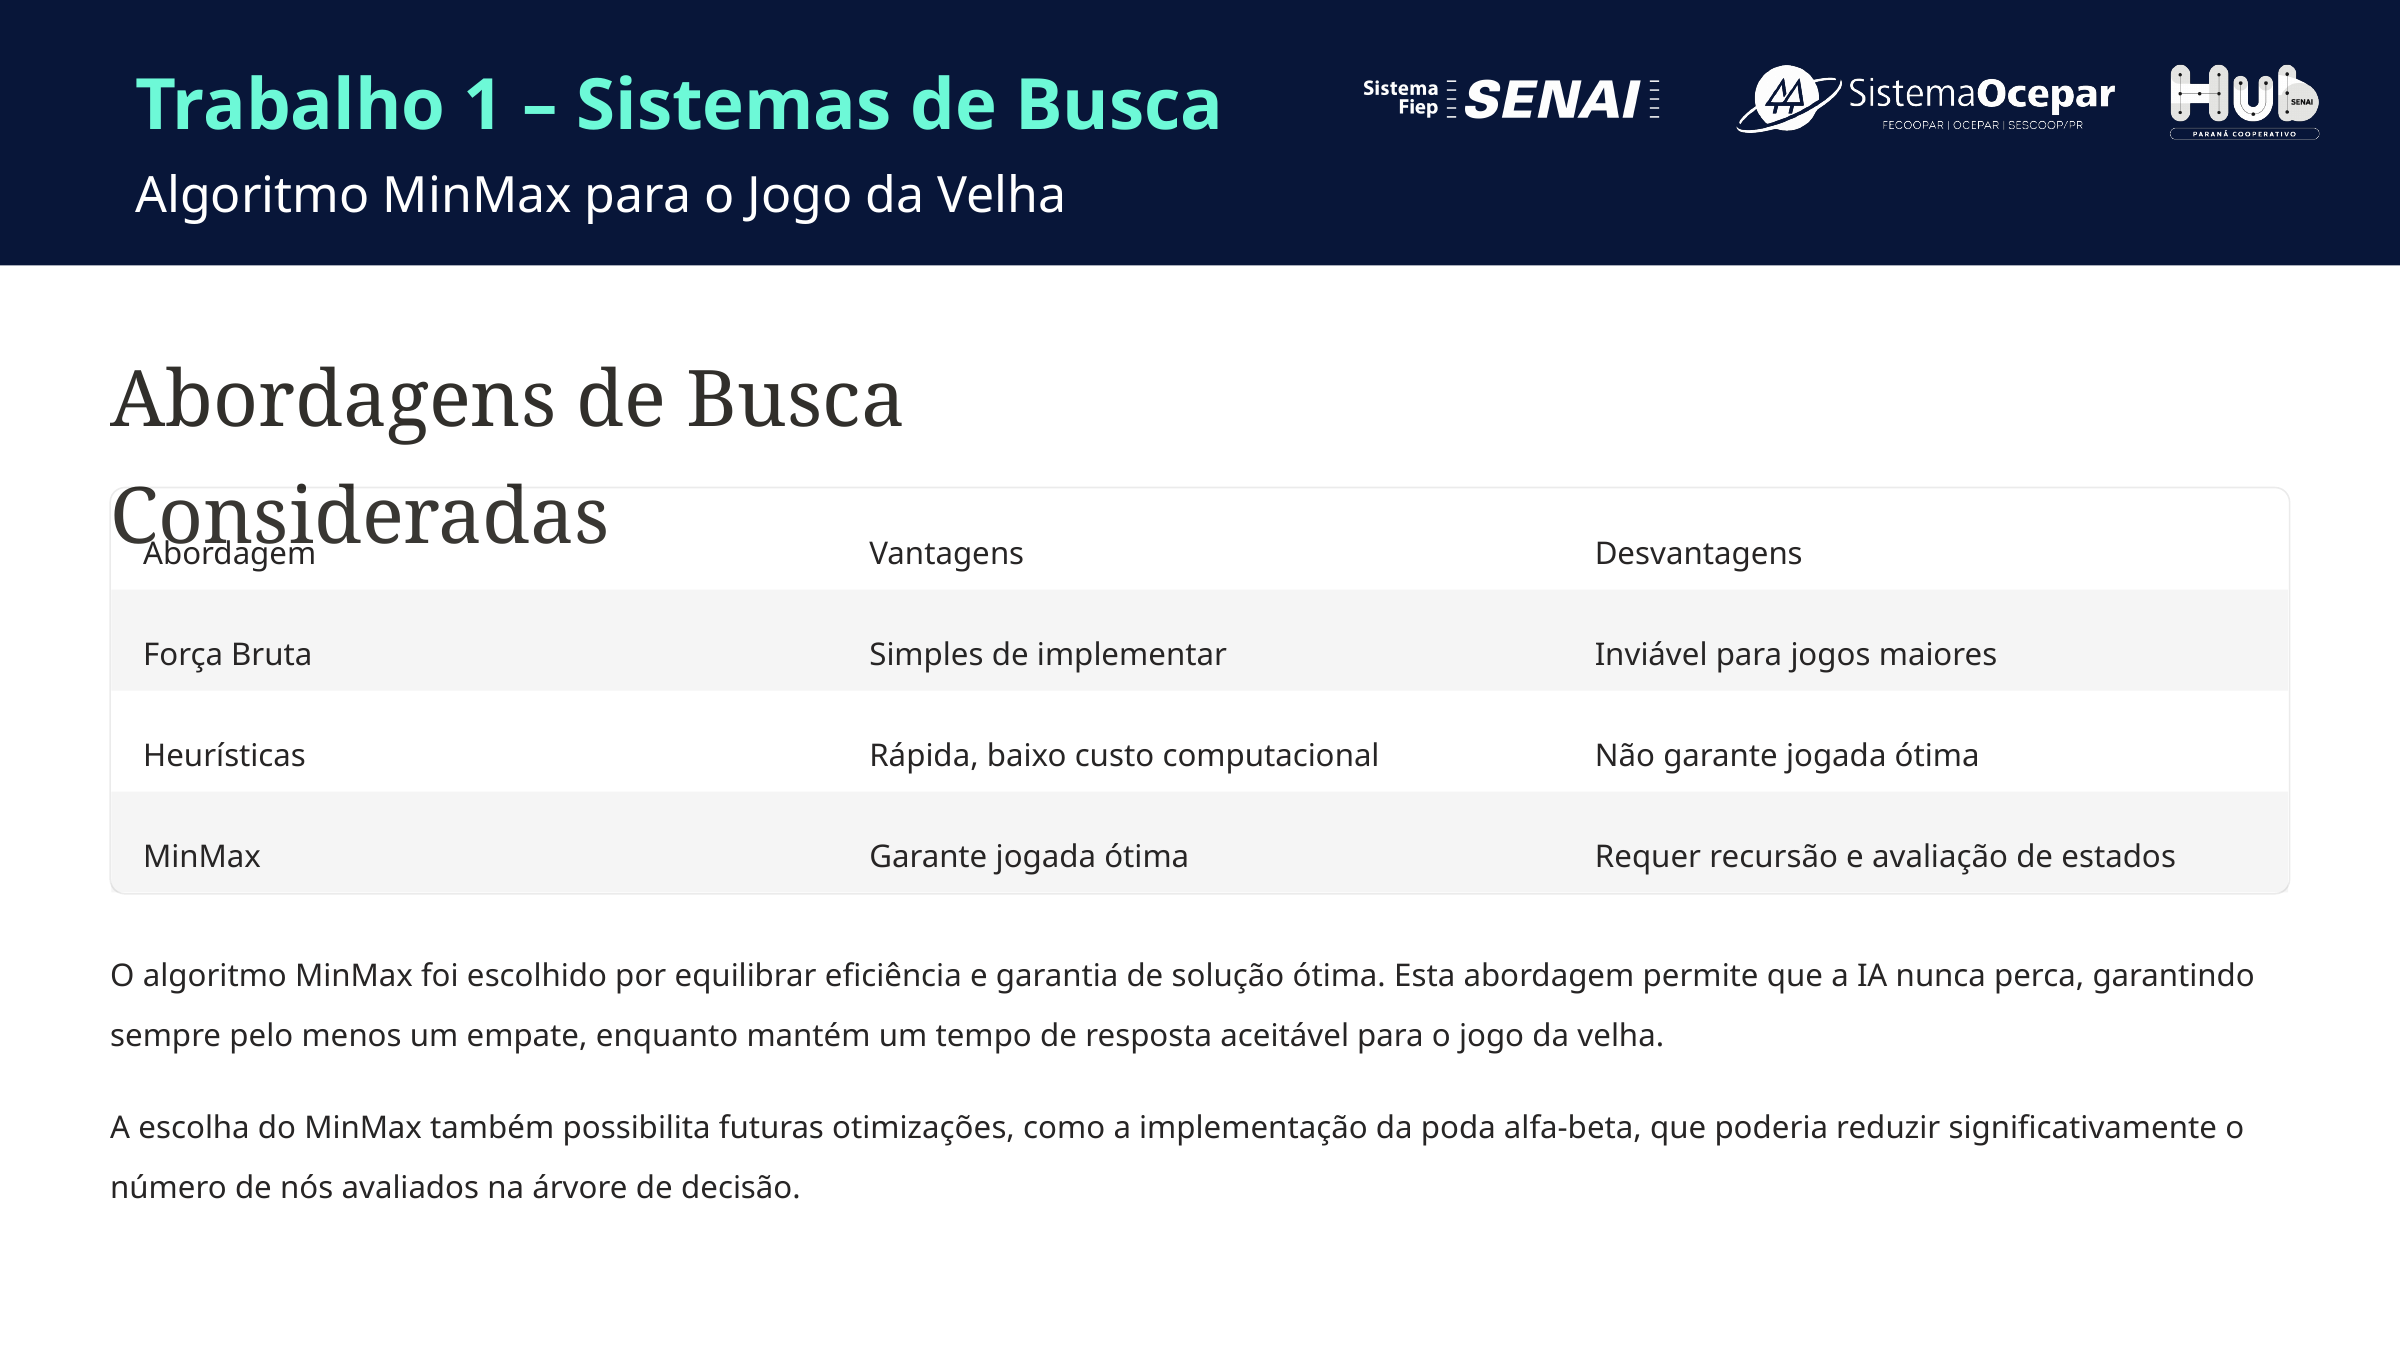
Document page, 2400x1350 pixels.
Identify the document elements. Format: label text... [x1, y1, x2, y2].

text_box [111, 589, 2289, 690]
text_box Trabalho 1 – Sistemas de Busca [117, 49, 1691, 153]
picture [1339, 57, 1682, 141]
text_box Abordagem [143, 511, 806, 568]
picture [1735, 65, 2117, 133]
text_box Rápida, baixo custo computacional [869, 713, 1531, 770]
picture [2147, 7, 2335, 197]
text_box Vantagens [869, 511, 1531, 568]
text_box A escolha do MinMax também possibilita futuras otimizações, como a implementação da poda alfa-beta, que poderia reduzir significativamente o número de nós avaliados na árvore de decisão. [110, 1084, 2290, 1197]
text_box [0, 0, 2400, 266]
text_box Inviável para jogos maiores [1594, 612, 2257, 669]
text_box Heurísticas [143, 713, 806, 770]
text_box Não garante jogada ótima [1594, 713, 2257, 770]
text_box Algoritmo MinMax para o Jogo da Velha [117, 153, 1277, 266]
text_box Abordagens de Busca Consideradas [110, 325, 1343, 435]
text_box [111, 791, 2289, 893]
text_box [111, 690, 2289, 791]
text_box Simples de implementar [869, 612, 1531, 669]
text_box Força Bruta [143, 612, 806, 669]
text_box MinMax [143, 813, 806, 870]
text_box Desvantagens [1594, 511, 2257, 568]
text_box O algoritmo MinMax foi escolhido por equilibrar eficiência e garantia de solução ótima. Esta abordagem permite que a IA nunca perca, garantindo sempre pelo menos um empate, enquanto mantém um tempo de resposta aceitável para o jogo da velha. [110, 933, 2290, 1046]
text_box Garante jogada ótima [869, 813, 1531, 870]
text_box Requer recursão e avaliação de estados [1594, 813, 2257, 870]
text_box [111, 488, 2289, 589]
